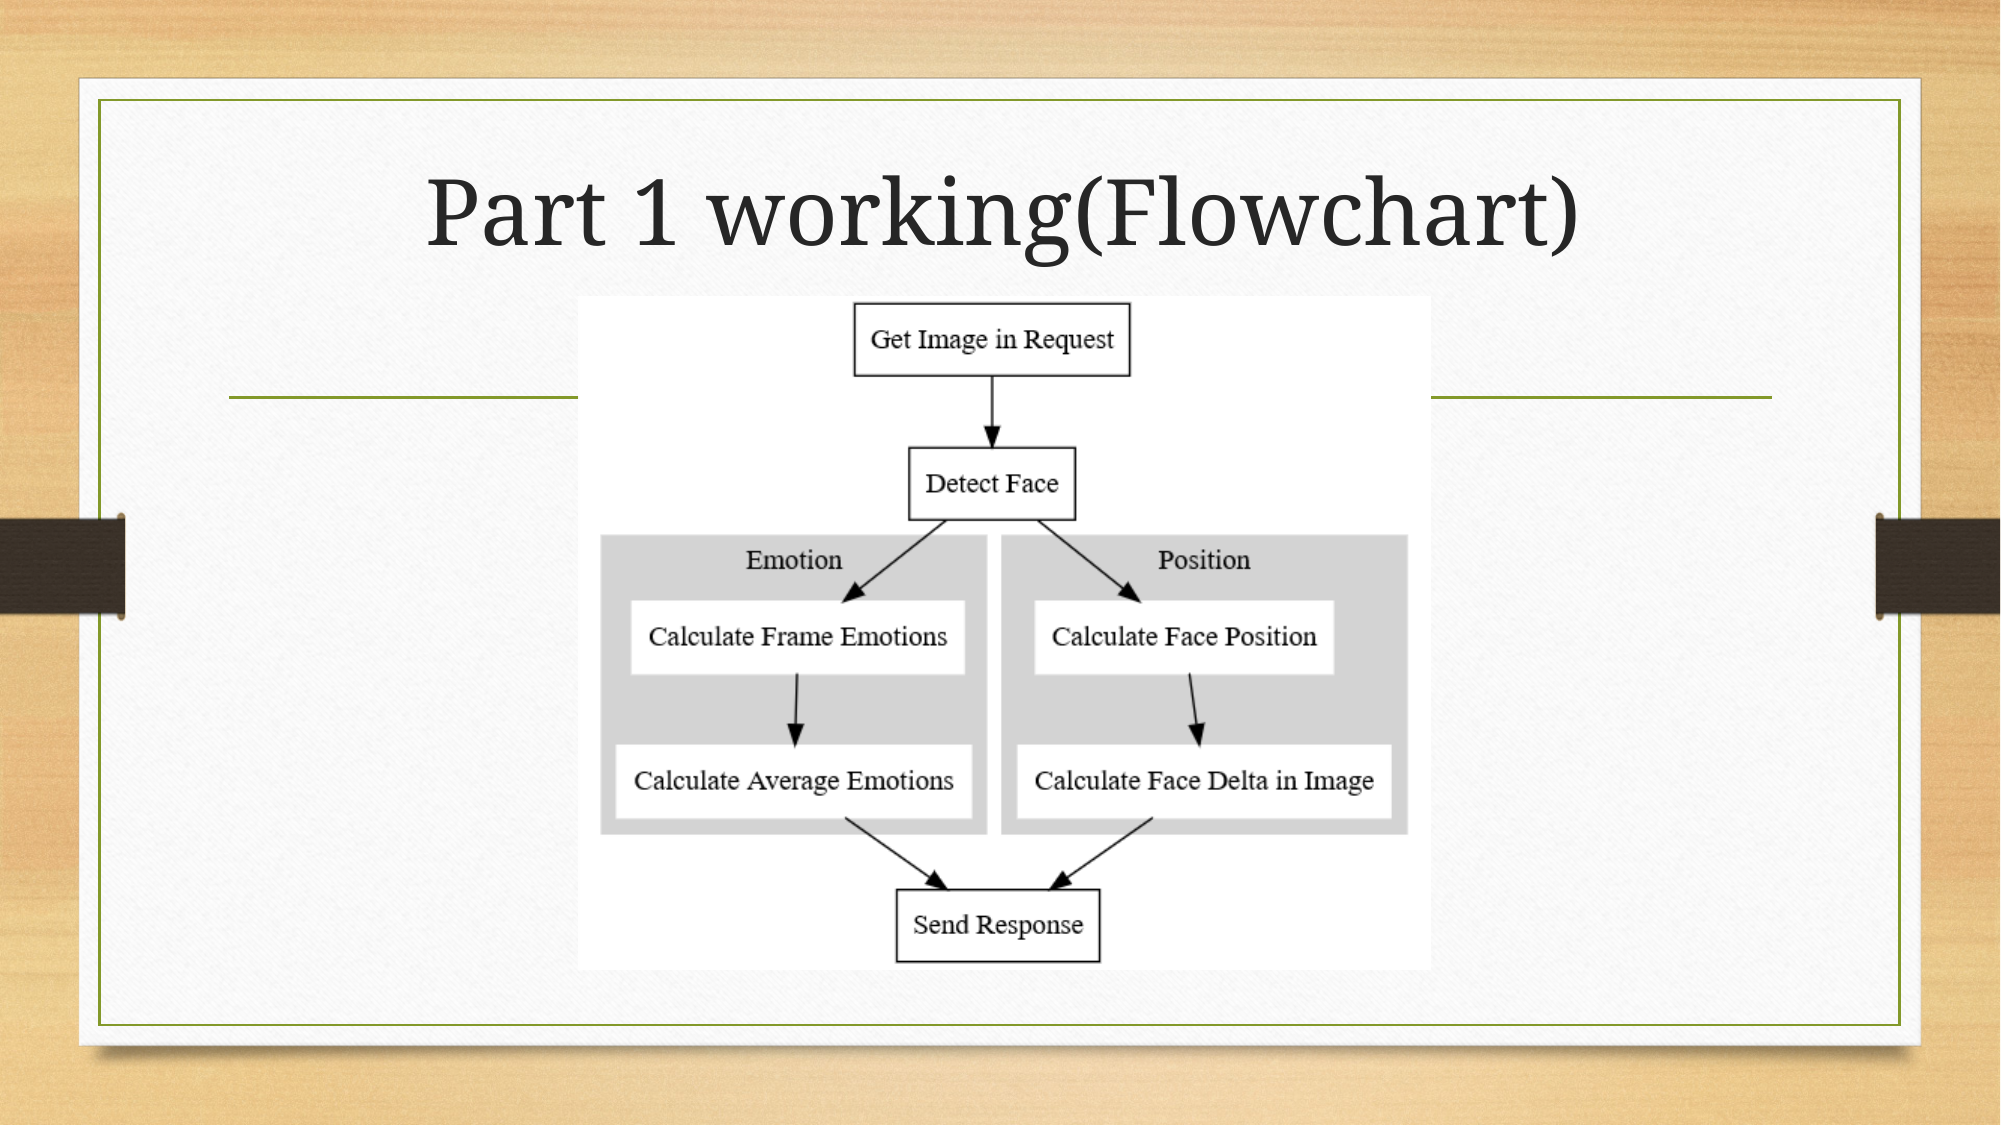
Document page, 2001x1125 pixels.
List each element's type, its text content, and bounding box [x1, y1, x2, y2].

title Part 1 working(Flowchart) [216, 101, 1792, 316]
picture [0, 0, 2001, 1125]
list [577, 295, 1431, 971]
